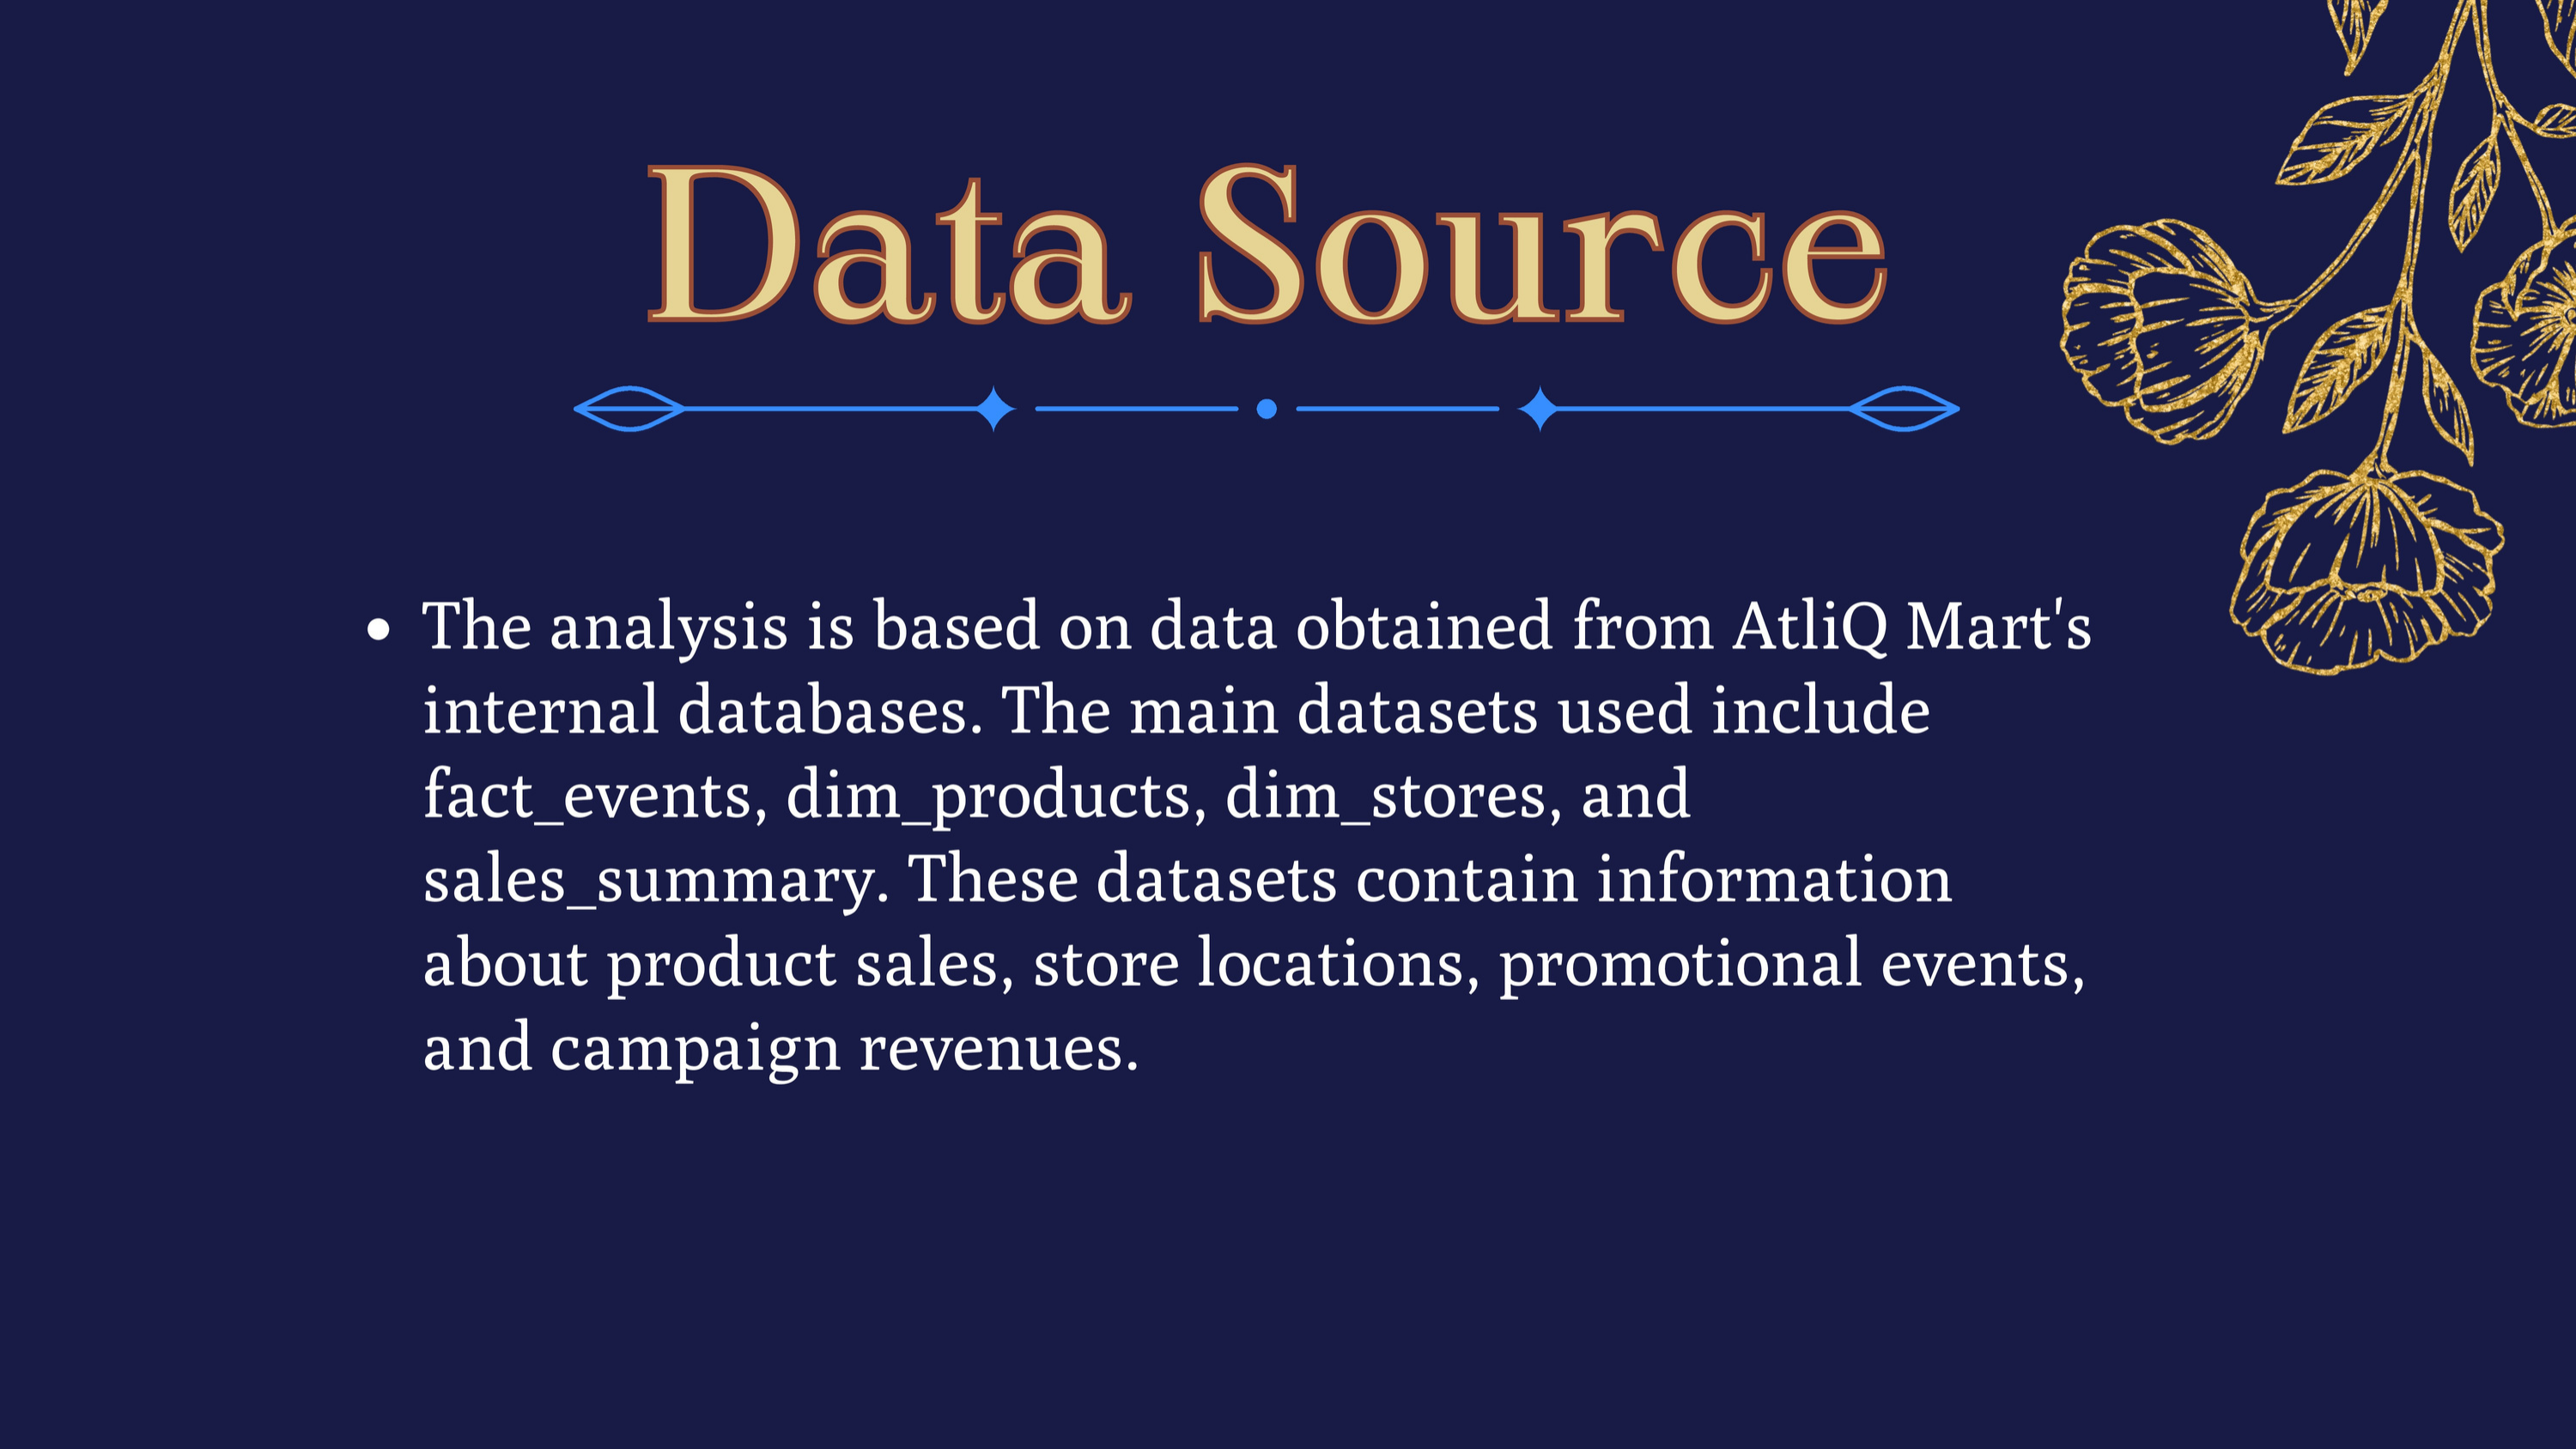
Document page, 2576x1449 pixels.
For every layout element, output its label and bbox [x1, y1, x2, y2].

text_box [0, 0, 2576, 1449]
